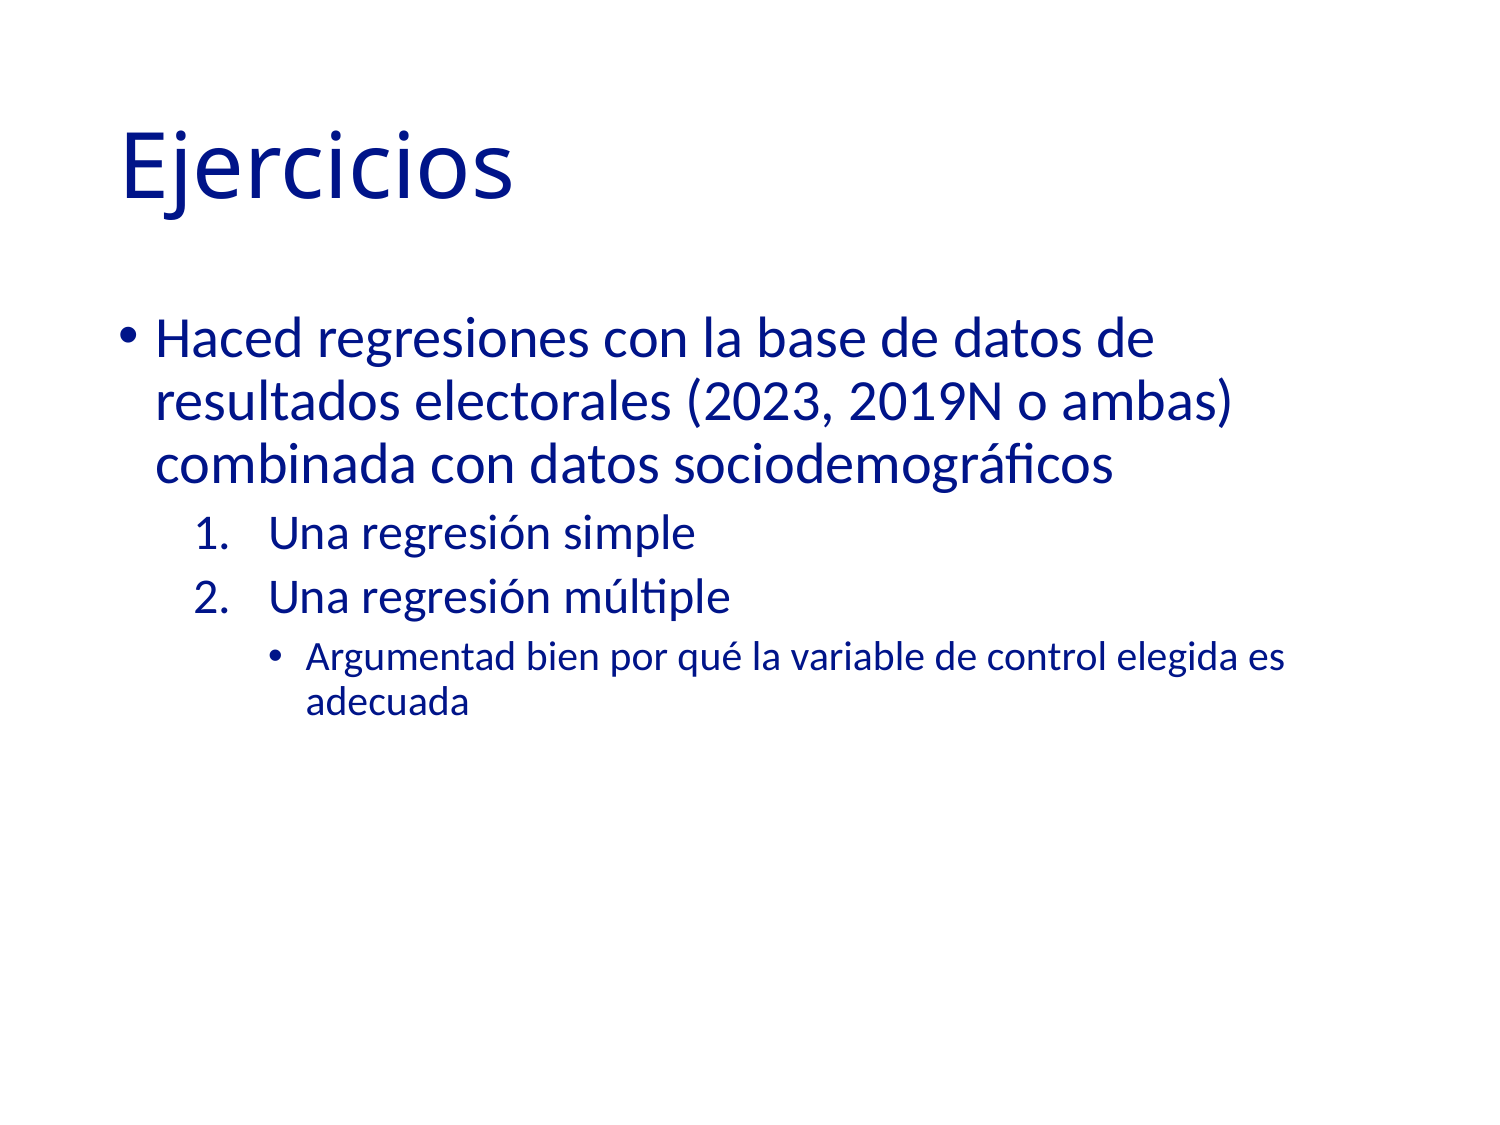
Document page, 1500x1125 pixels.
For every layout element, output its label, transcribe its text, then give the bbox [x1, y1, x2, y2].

list Haced regresiones con la base de datos de resultados electorales (2023, 2019N o ambas) combinada con datos sociodemográficos Una regresión simple Una regresión múltiple Argumentad bien por qué la variable de control elegida es adecuada [103, 299, 1397, 1014]
title Ejercicios [103, 59, 1397, 278]
